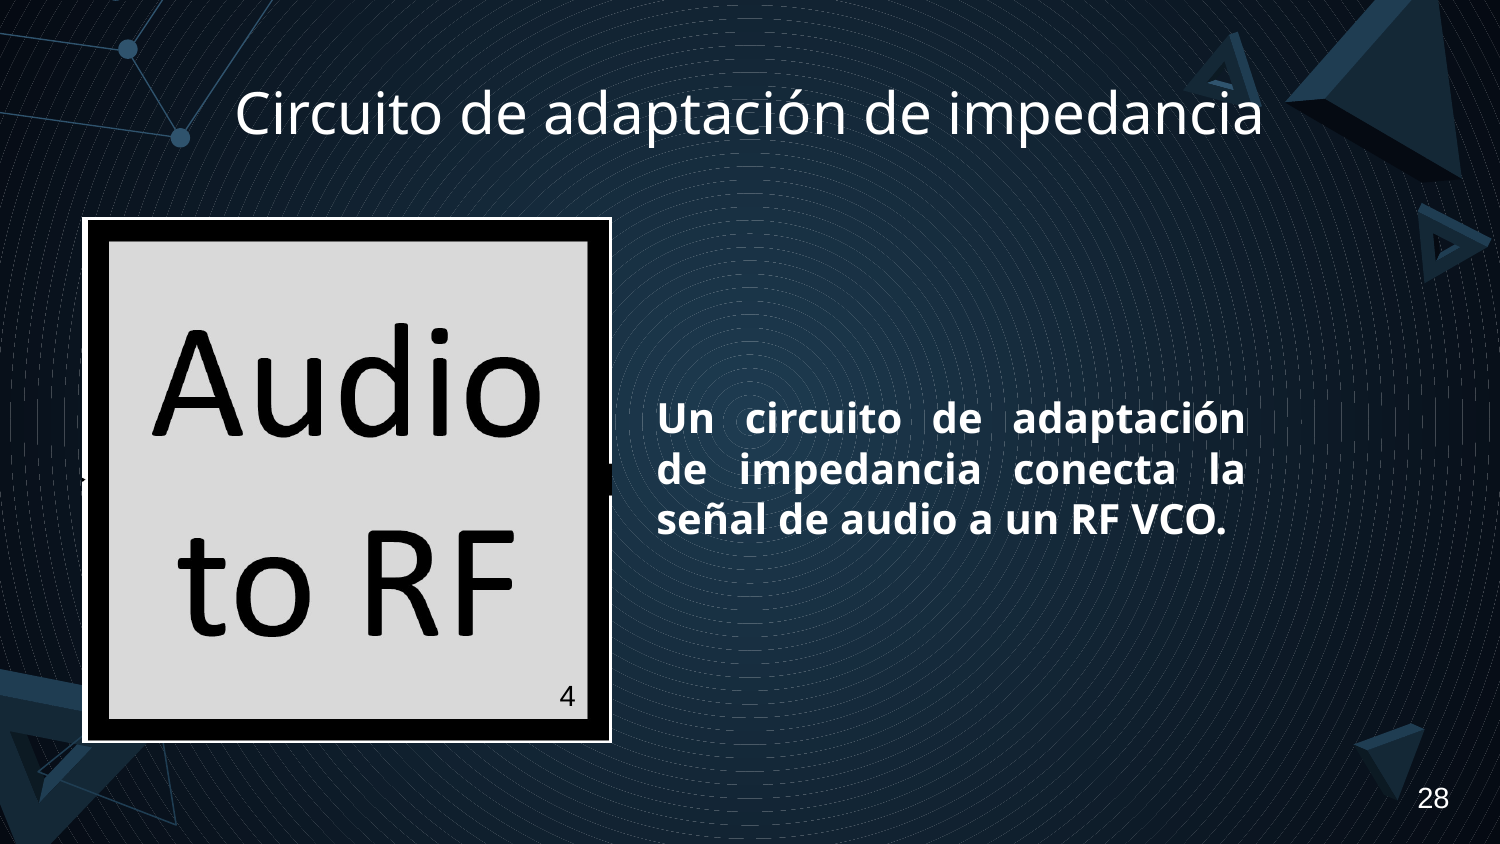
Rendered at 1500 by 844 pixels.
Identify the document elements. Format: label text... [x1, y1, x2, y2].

title Circuito de adaptación de impedancia [116, 86, 1383, 135]
picture [82, 216, 612, 744]
text_box Un circuito de adaptación de impedancia conecta la señal de audio a un RF VCO. [641, 377, 1262, 583]
slide_number ‹#› [1402, 764, 1493, 830]
